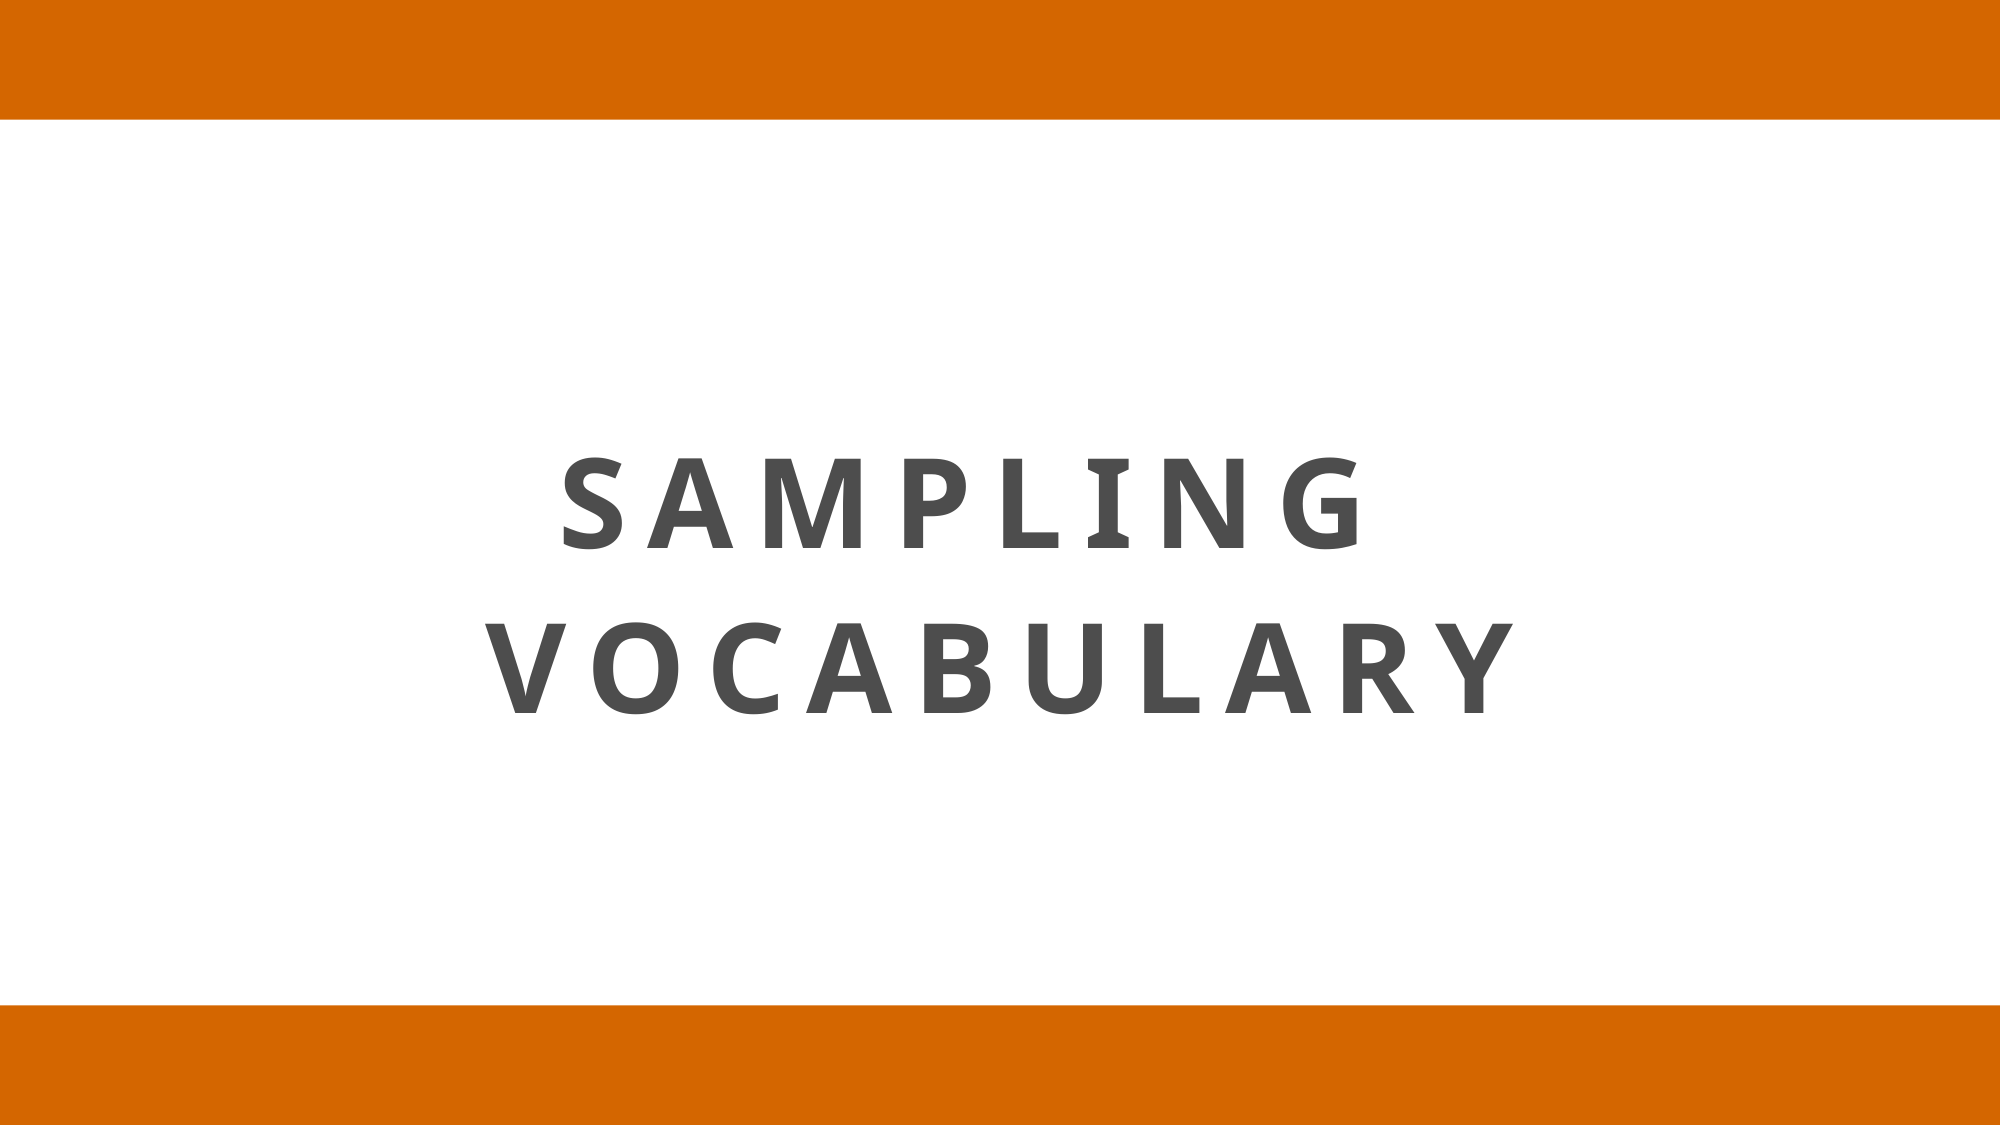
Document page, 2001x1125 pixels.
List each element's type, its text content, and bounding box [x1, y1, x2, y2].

title SAMPLING VOCABULARY [0, 372, 2000, 747]
text_box [0, 1004, 2000, 1125]
text_box [0, 0, 2000, 121]
